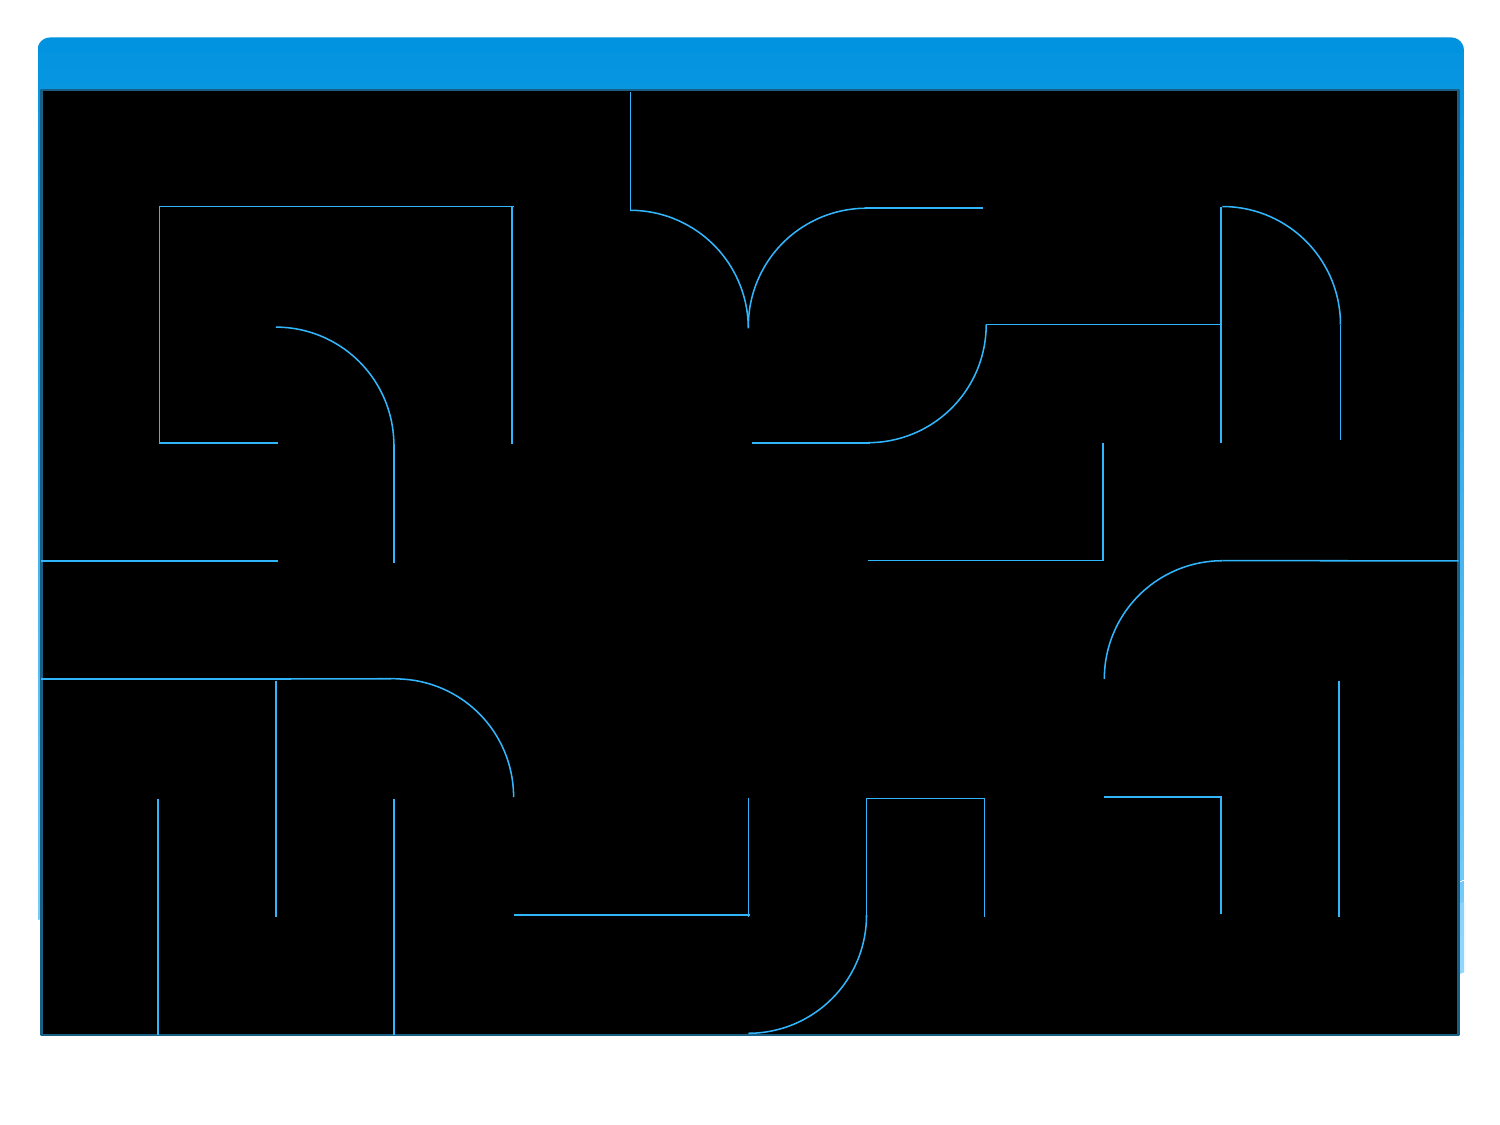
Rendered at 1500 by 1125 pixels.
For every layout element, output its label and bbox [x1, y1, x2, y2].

text_box [41, 89, 1459, 1036]
